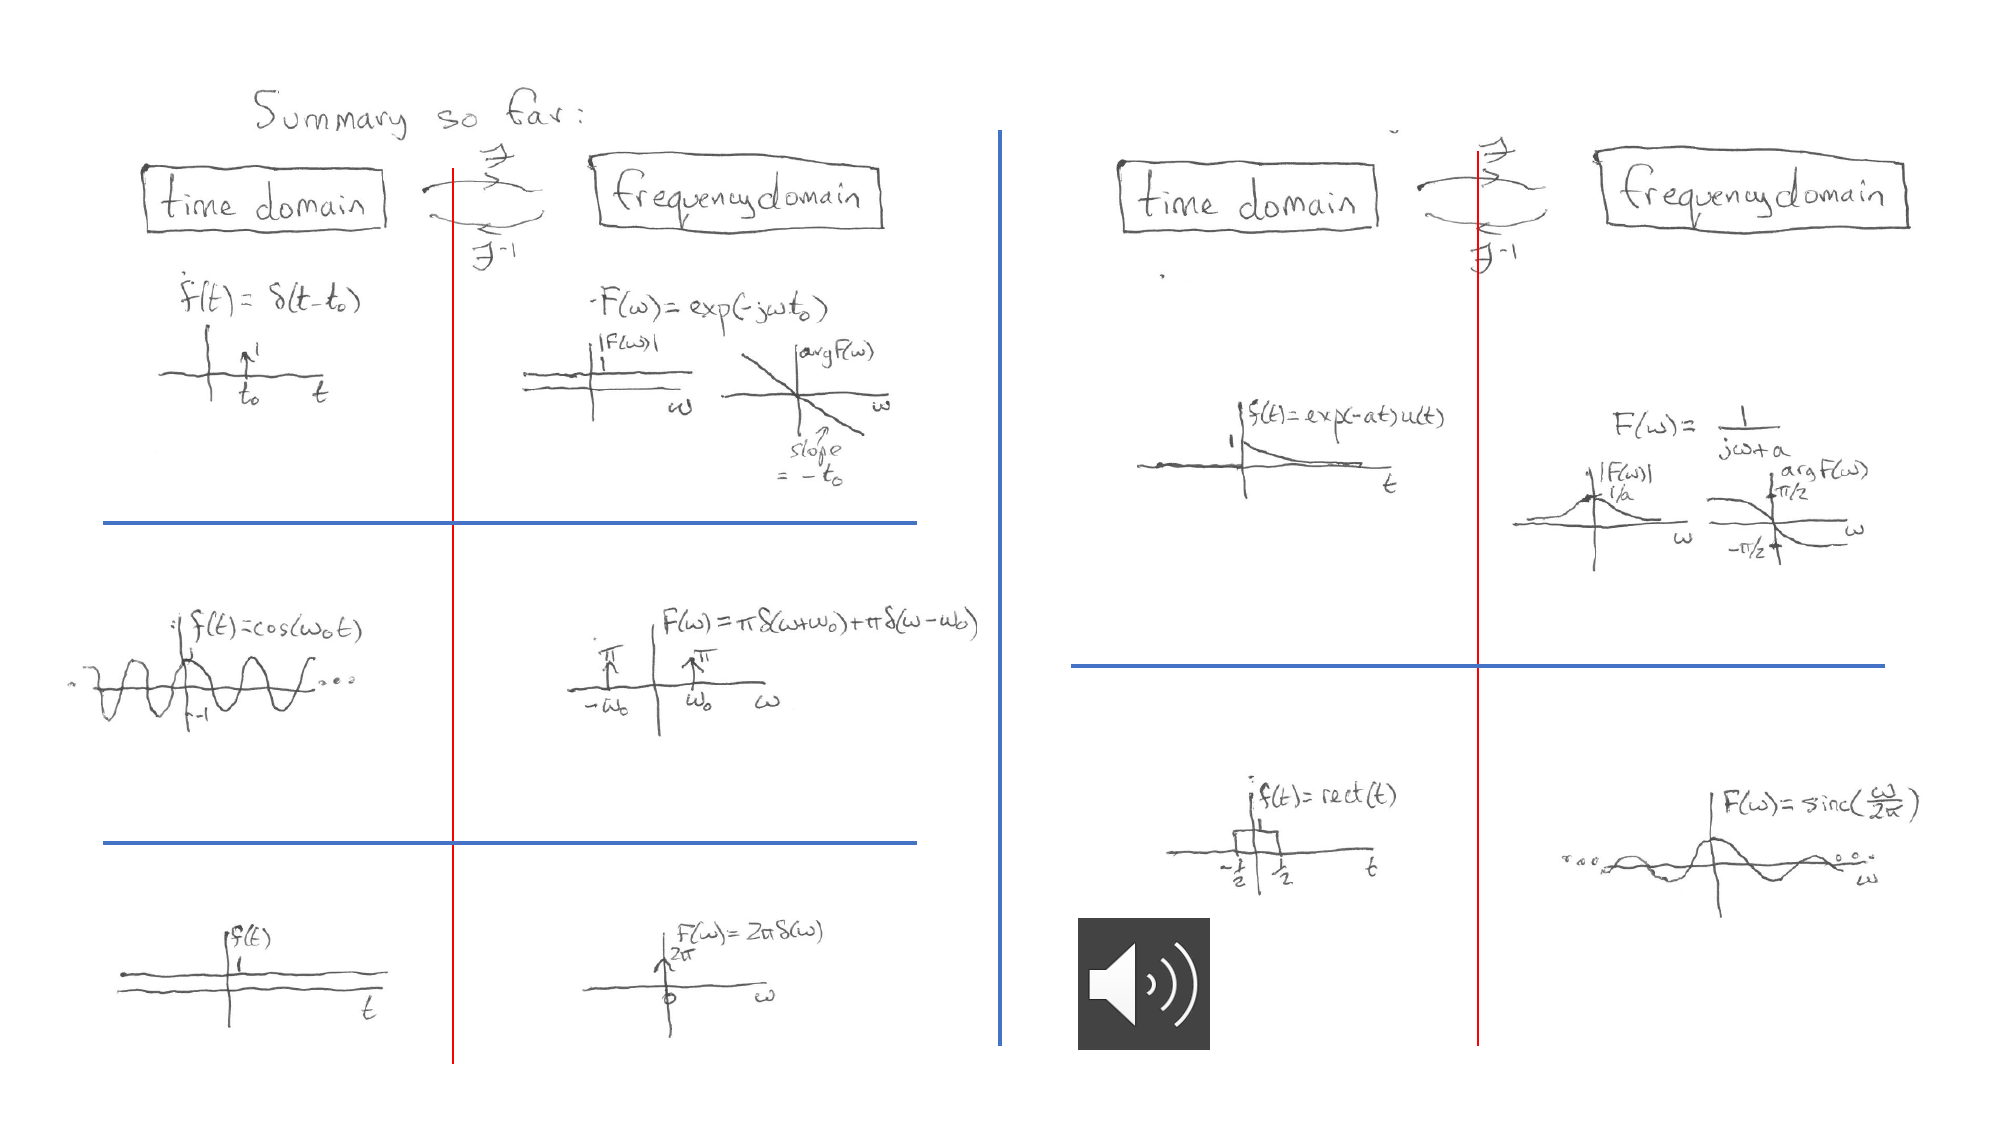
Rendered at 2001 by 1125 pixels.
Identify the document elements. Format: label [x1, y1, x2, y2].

picture [1137, 385, 1477, 572]
picture [454, 908, 856, 1047]
picture [1077, 763, 1477, 1051]
picture [454, 589, 982, 743]
picture [64, 589, 453, 743]
picture [103, 908, 453, 1047]
picture [1478, 385, 1881, 572]
picture [1478, 763, 1950, 923]
picture [119, 68, 927, 494]
picture [1099, 130, 1942, 283]
